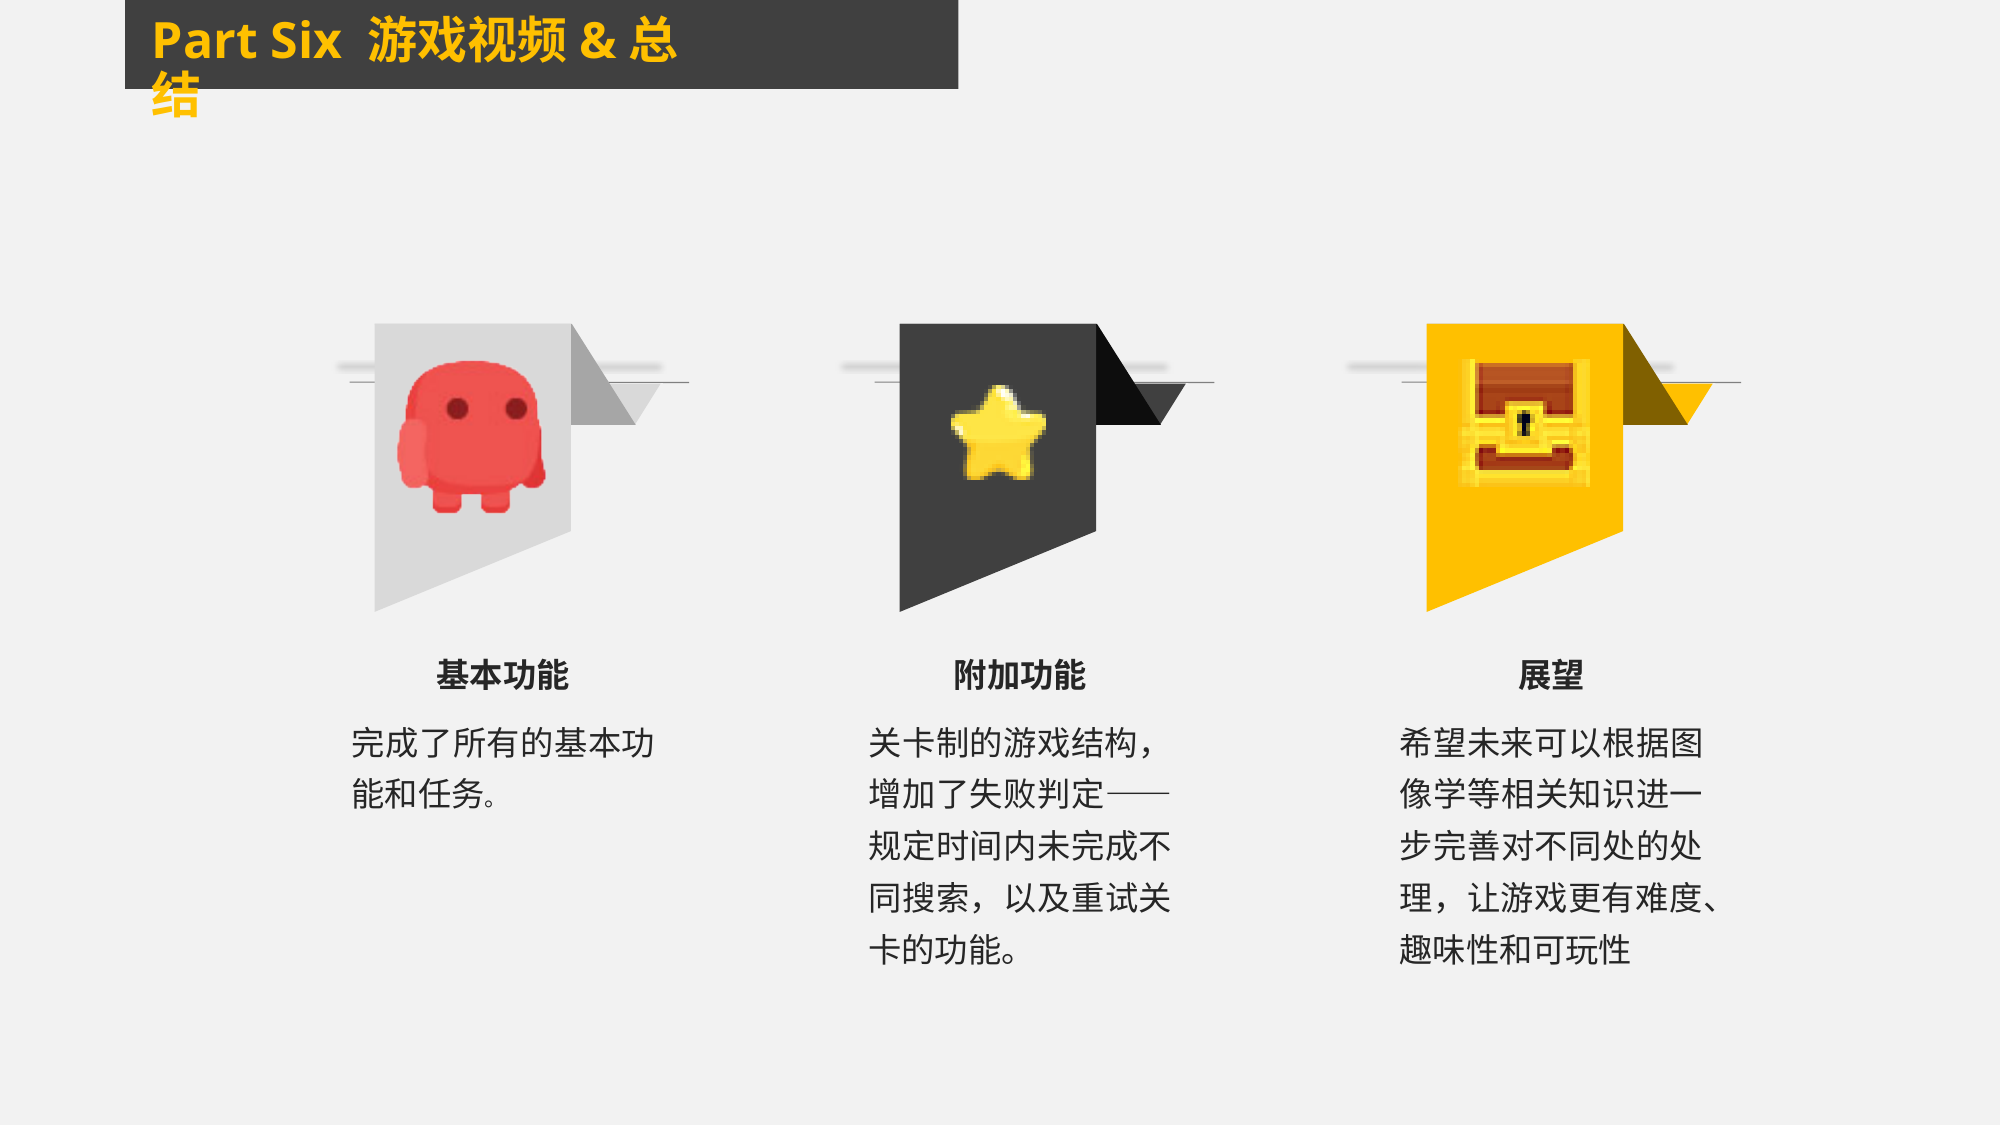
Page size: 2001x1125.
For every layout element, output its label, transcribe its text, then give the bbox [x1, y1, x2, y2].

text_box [336, 323, 690, 818]
picture [1458, 359, 1595, 496]
list Part Six 游戏视频&总结 [136, 8, 699, 85]
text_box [853, 323, 1215, 975]
picture [389, 359, 557, 516]
picture [947, 381, 1051, 485]
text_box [1384, 323, 1742, 975]
